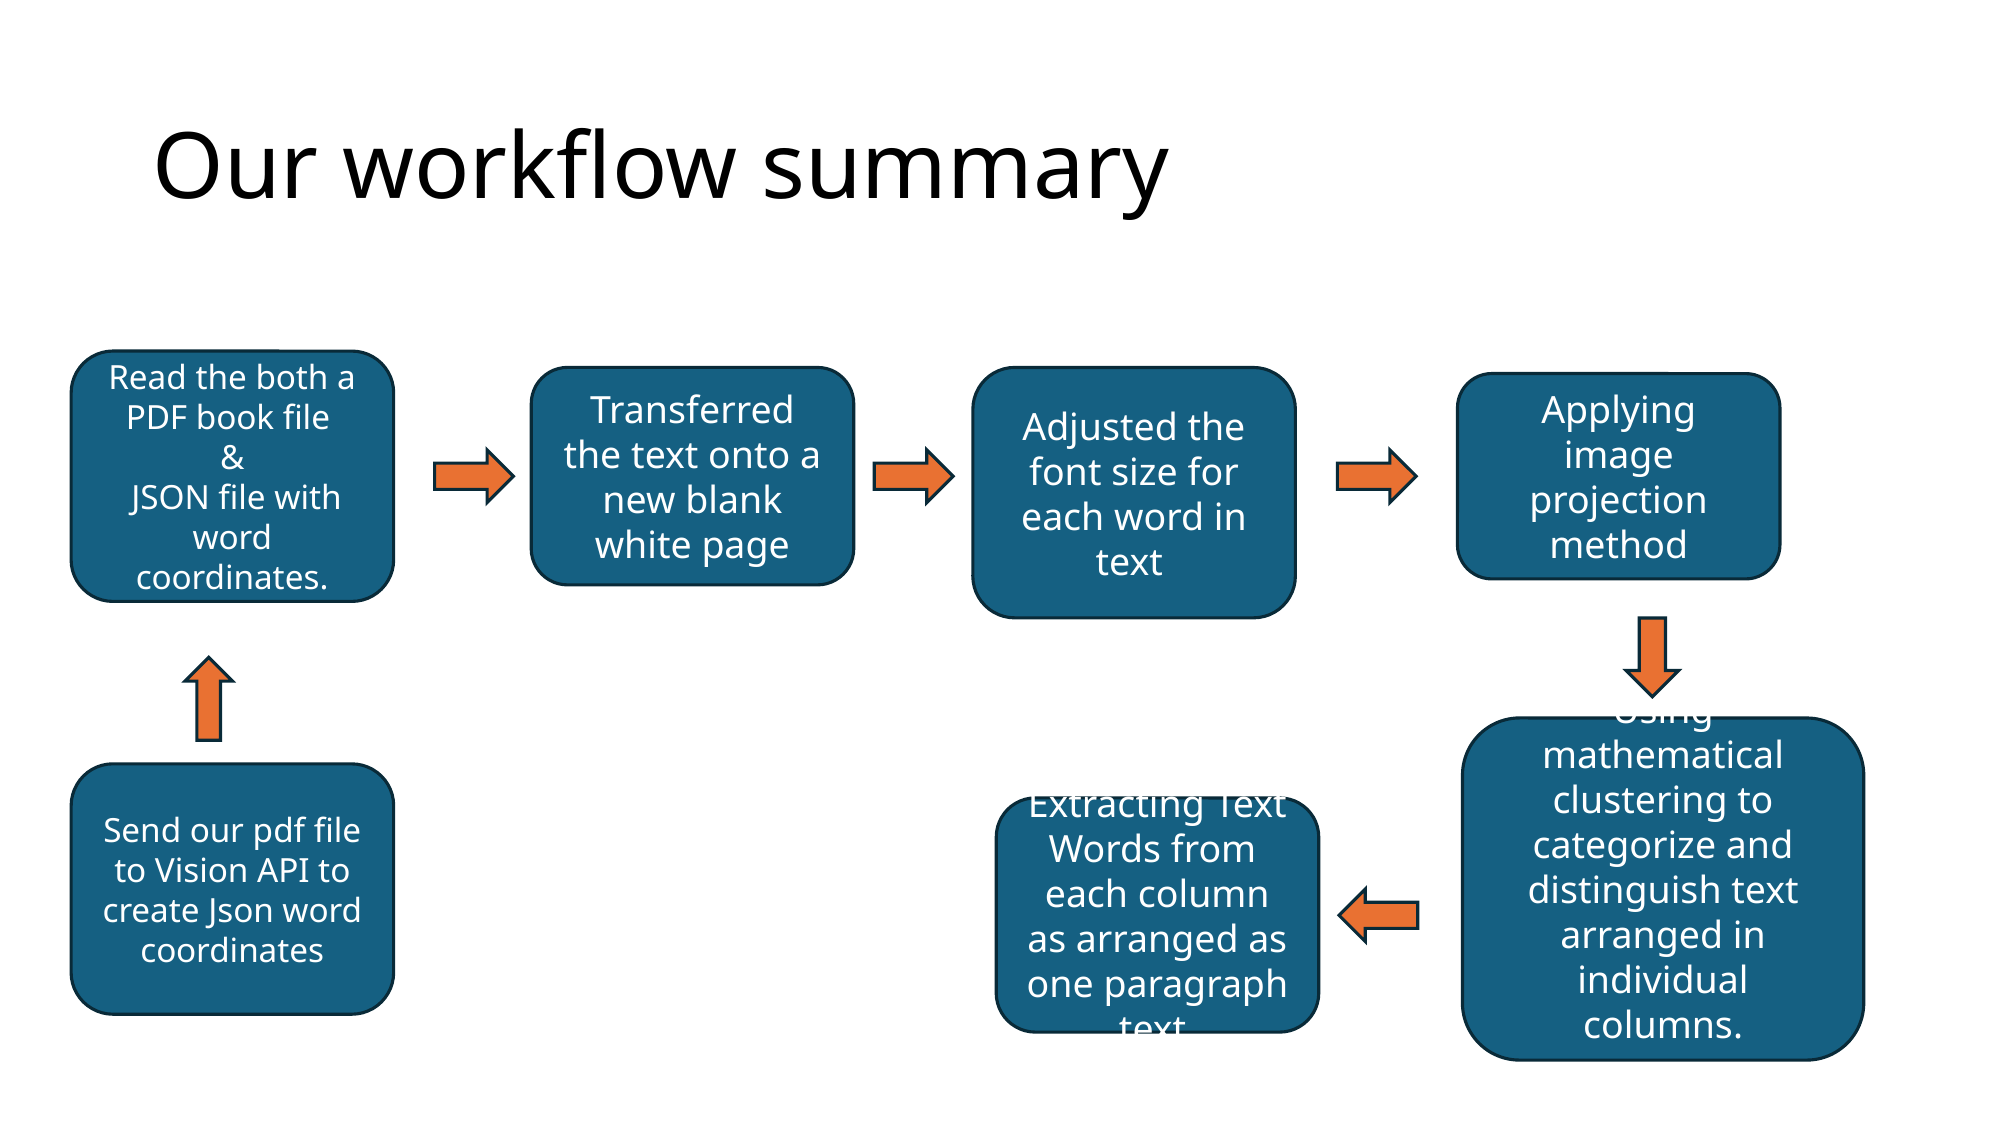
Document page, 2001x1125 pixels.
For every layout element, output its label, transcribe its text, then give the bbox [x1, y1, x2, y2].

text_box [1622, 616, 1683, 699]
text_box [181, 655, 237, 742]
text_box Transferred the text onto a new blank white page [529, 365, 856, 587]
text_box Adjusted the font size for each word in text [971, 365, 1297, 620]
text_box Applying image projection method [1455, 371, 1782, 581]
text_box [872, 446, 956, 507]
text_box Read the both a PDF book file & JSON file with word coordinates. [69, 349, 396, 603]
text_box Extracting Text Words from each column as arranged as one paragraph text [994, 796, 1321, 1034]
title Our workflow summary [137, 59, 1863, 278]
text_box Send our pdf file to Vision API to create Json word coordinates [69, 762, 396, 1016]
text_box Using mathematical clustering to categorize and distinguish text arranged in individual columns. [1460, 716, 1866, 1062]
text_box [1335, 446, 1419, 507]
text_box [1336, 885, 1420, 946]
text_box [433, 446, 516, 507]
